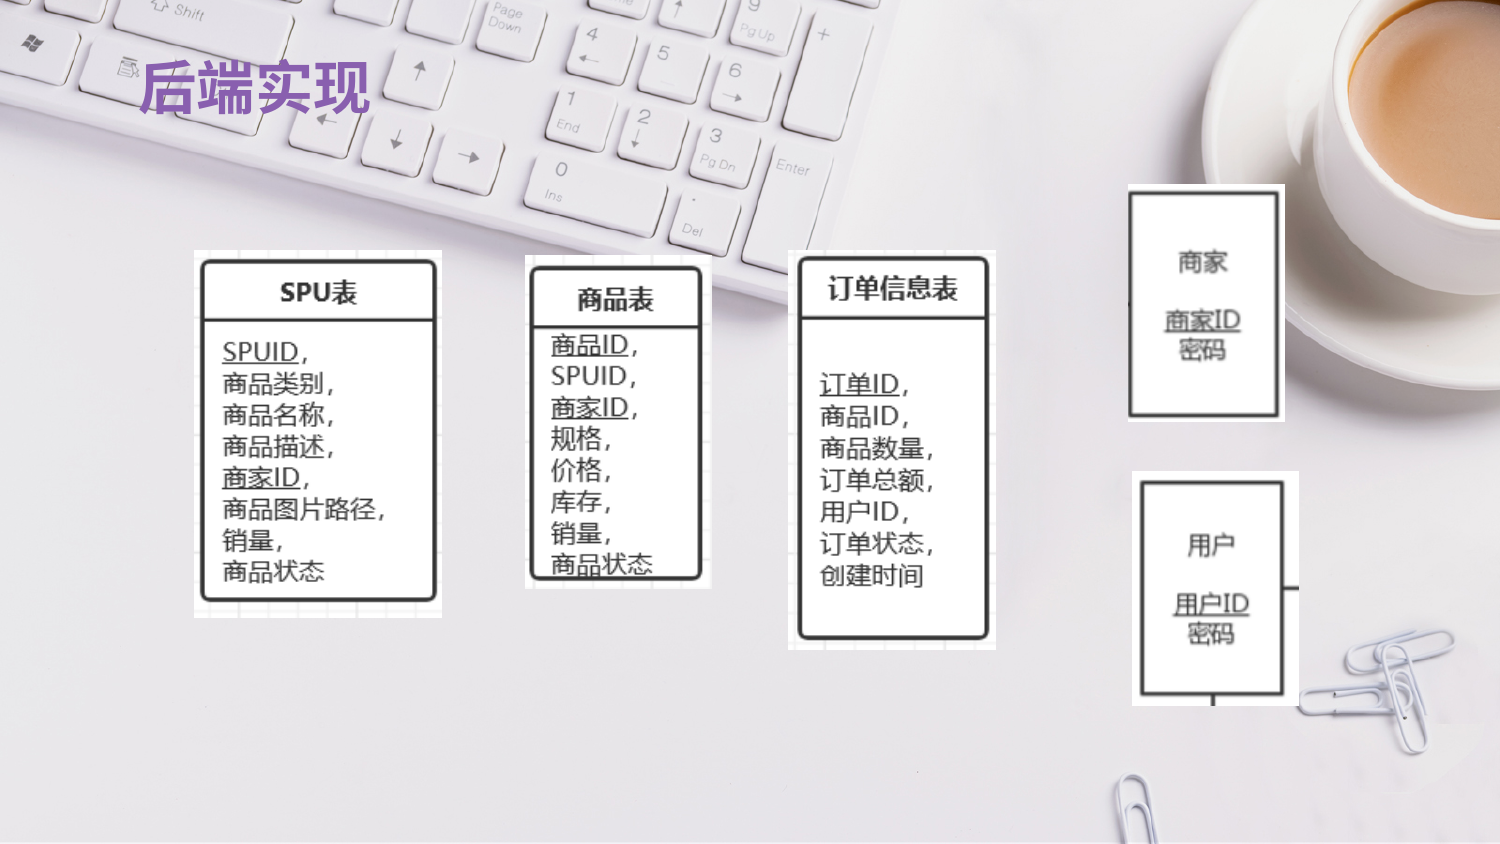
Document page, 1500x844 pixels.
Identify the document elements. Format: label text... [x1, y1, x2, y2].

picture [0, 0, 1500, 844]
text_box 后端实现 [123, 43, 455, 129]
